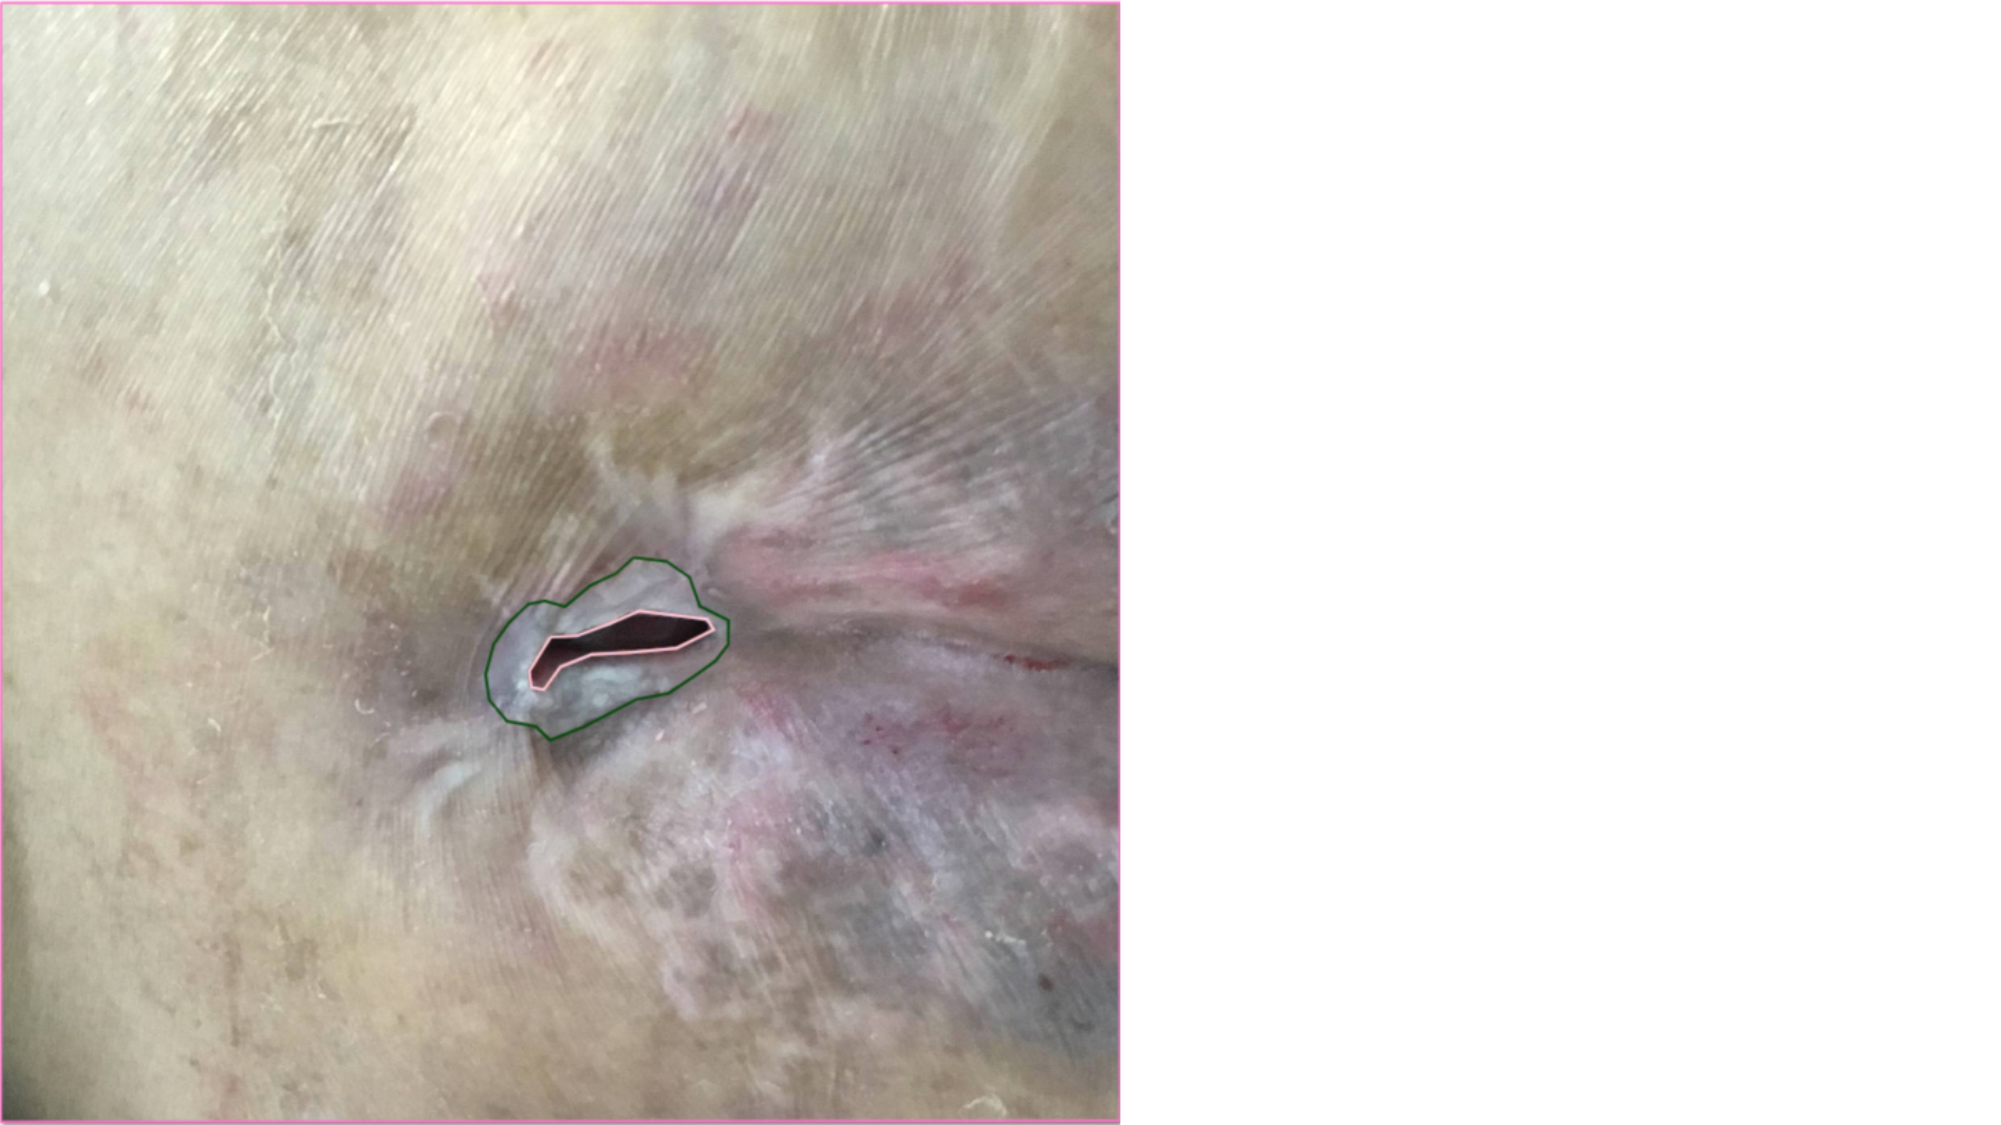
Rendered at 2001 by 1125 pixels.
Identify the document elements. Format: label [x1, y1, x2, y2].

picture [0, 0, 1121, 1125]
